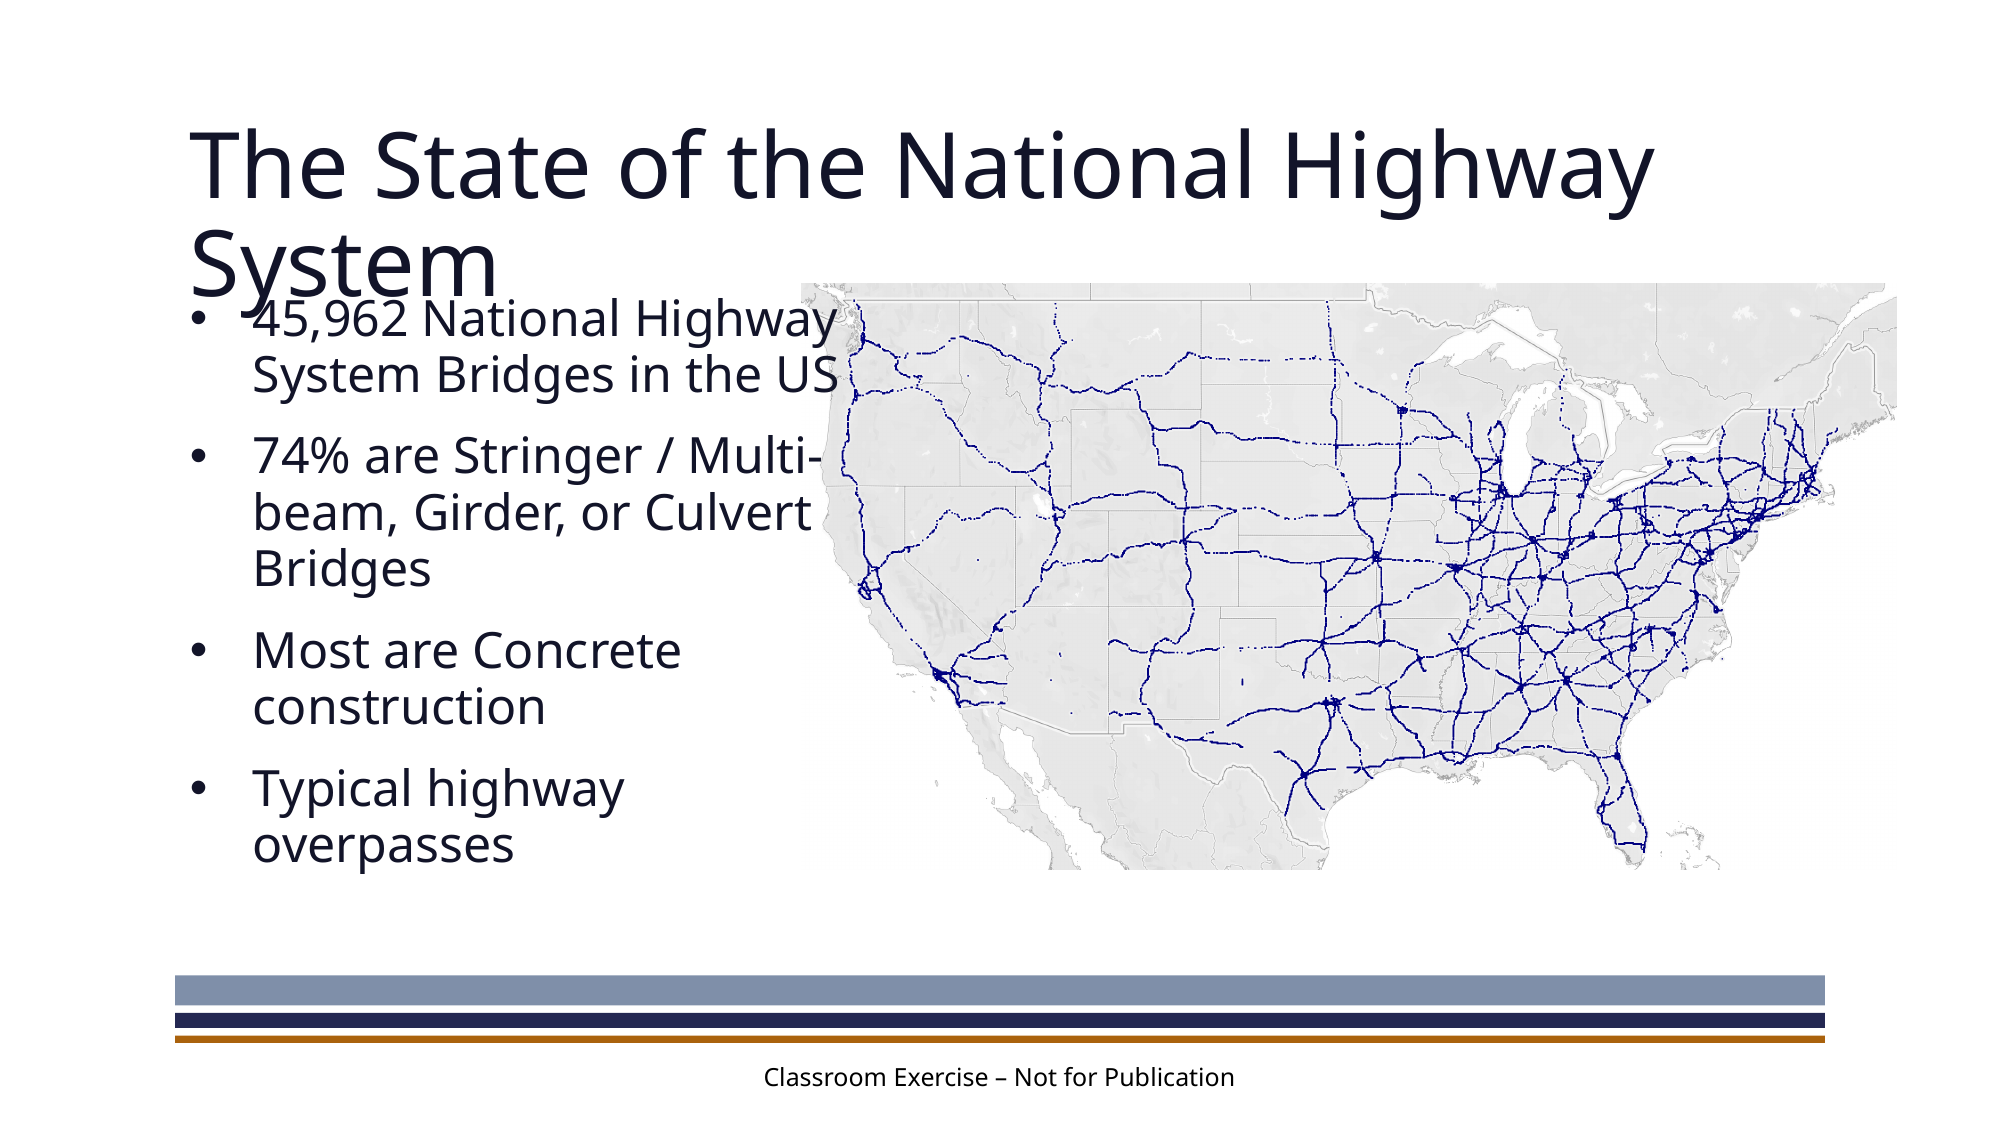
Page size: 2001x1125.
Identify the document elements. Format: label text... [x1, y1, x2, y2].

title The State of the National Highway System [174, 112, 1825, 245]
picture [800, 283, 1897, 870]
list 45,962 National Highway System Bridges in the US 74% are Stringer / Multi-beam, Girder, or Culvert Bridges Most are Concrete construction Typical highway overpasses [174, 283, 902, 963]
